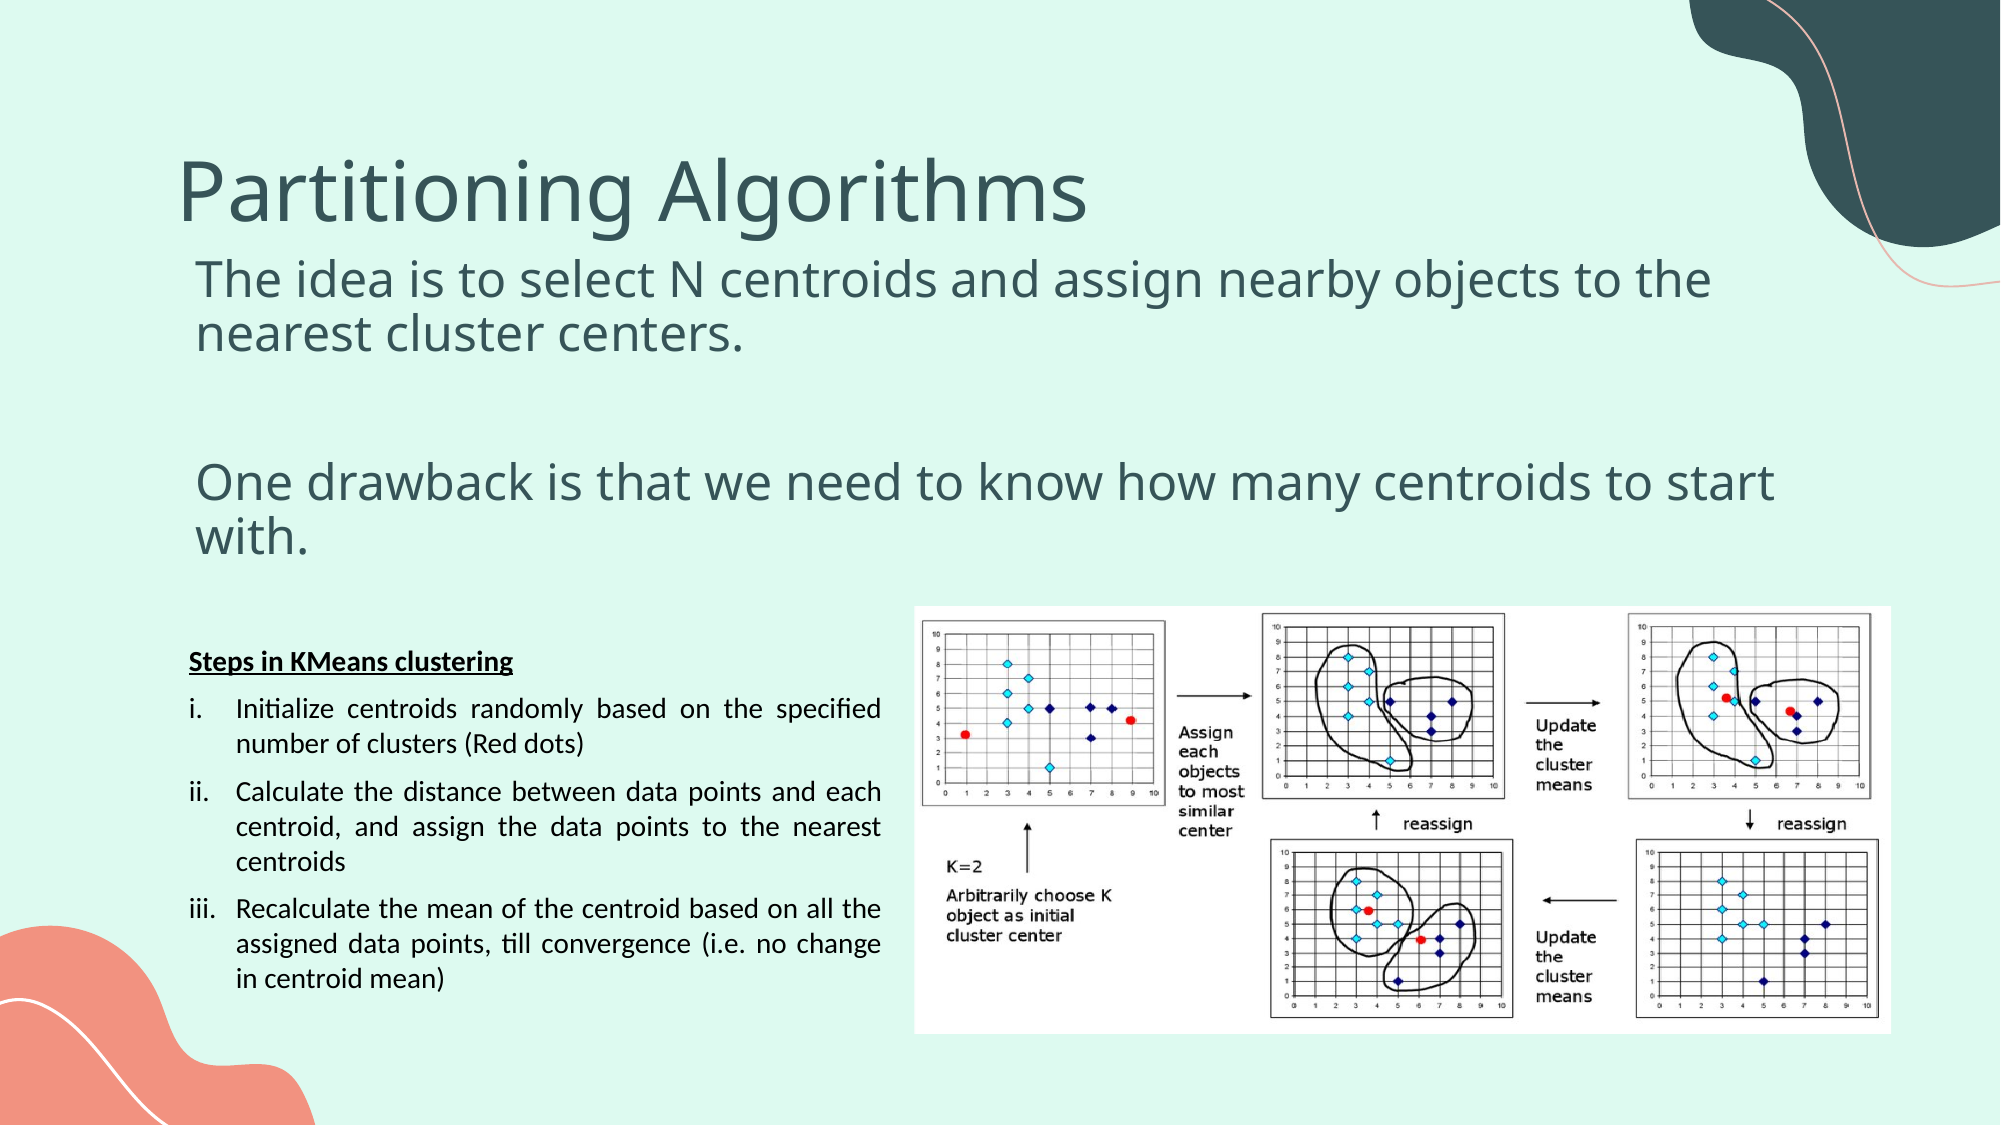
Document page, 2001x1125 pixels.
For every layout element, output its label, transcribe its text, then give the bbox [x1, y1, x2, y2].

title Partitioning Algorithms [156, 117, 1844, 233]
list The idea is to select N centroids and assign nearby objects to the nearest cluster centers. One drawback is that we need to know how many centroids to start with. [156, 233, 1844, 1008]
text_box Steps in KMeans clustering Initialize centroids randomly based on the specified number of clusters (Red dots) Calculate the distance between data points and each centroid, and assign the data points to the nearest centroids Recalculate the mean of the centroid based on all the assigned data points, till convergence (i.e. no change in centroid mean) [174, 634, 897, 1002]
picture [914, 605, 1892, 1035]
